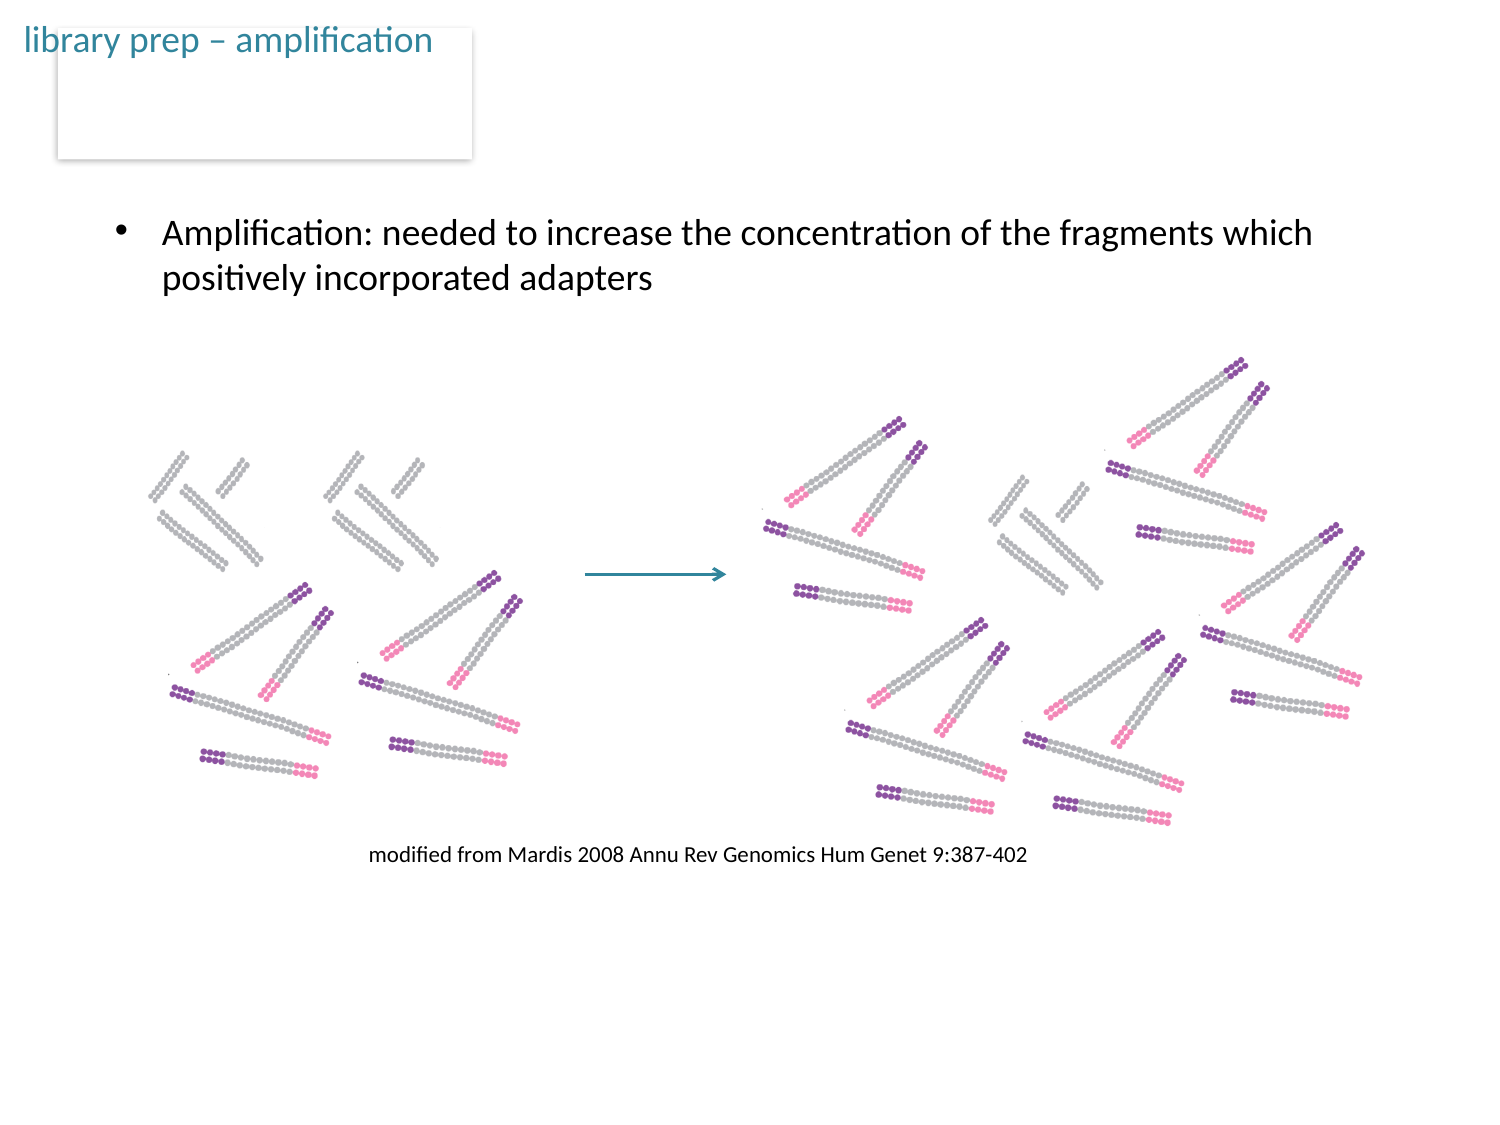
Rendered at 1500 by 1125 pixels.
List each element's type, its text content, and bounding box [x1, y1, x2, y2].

text_box library prep – amplification [8, 7, 449, 67]
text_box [761, 349, 1368, 835]
text_box Amplification: needed to increase the concentration of the fragments which positively incorporated adapters [100, 200, 1400, 935]
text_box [134, 447, 526, 788]
text_box modified from Mardis 2008 Annu Rev Genomics Hum Genet 9:387-402 [353, 832, 1044, 875]
text_box [57, 27, 473, 160]
